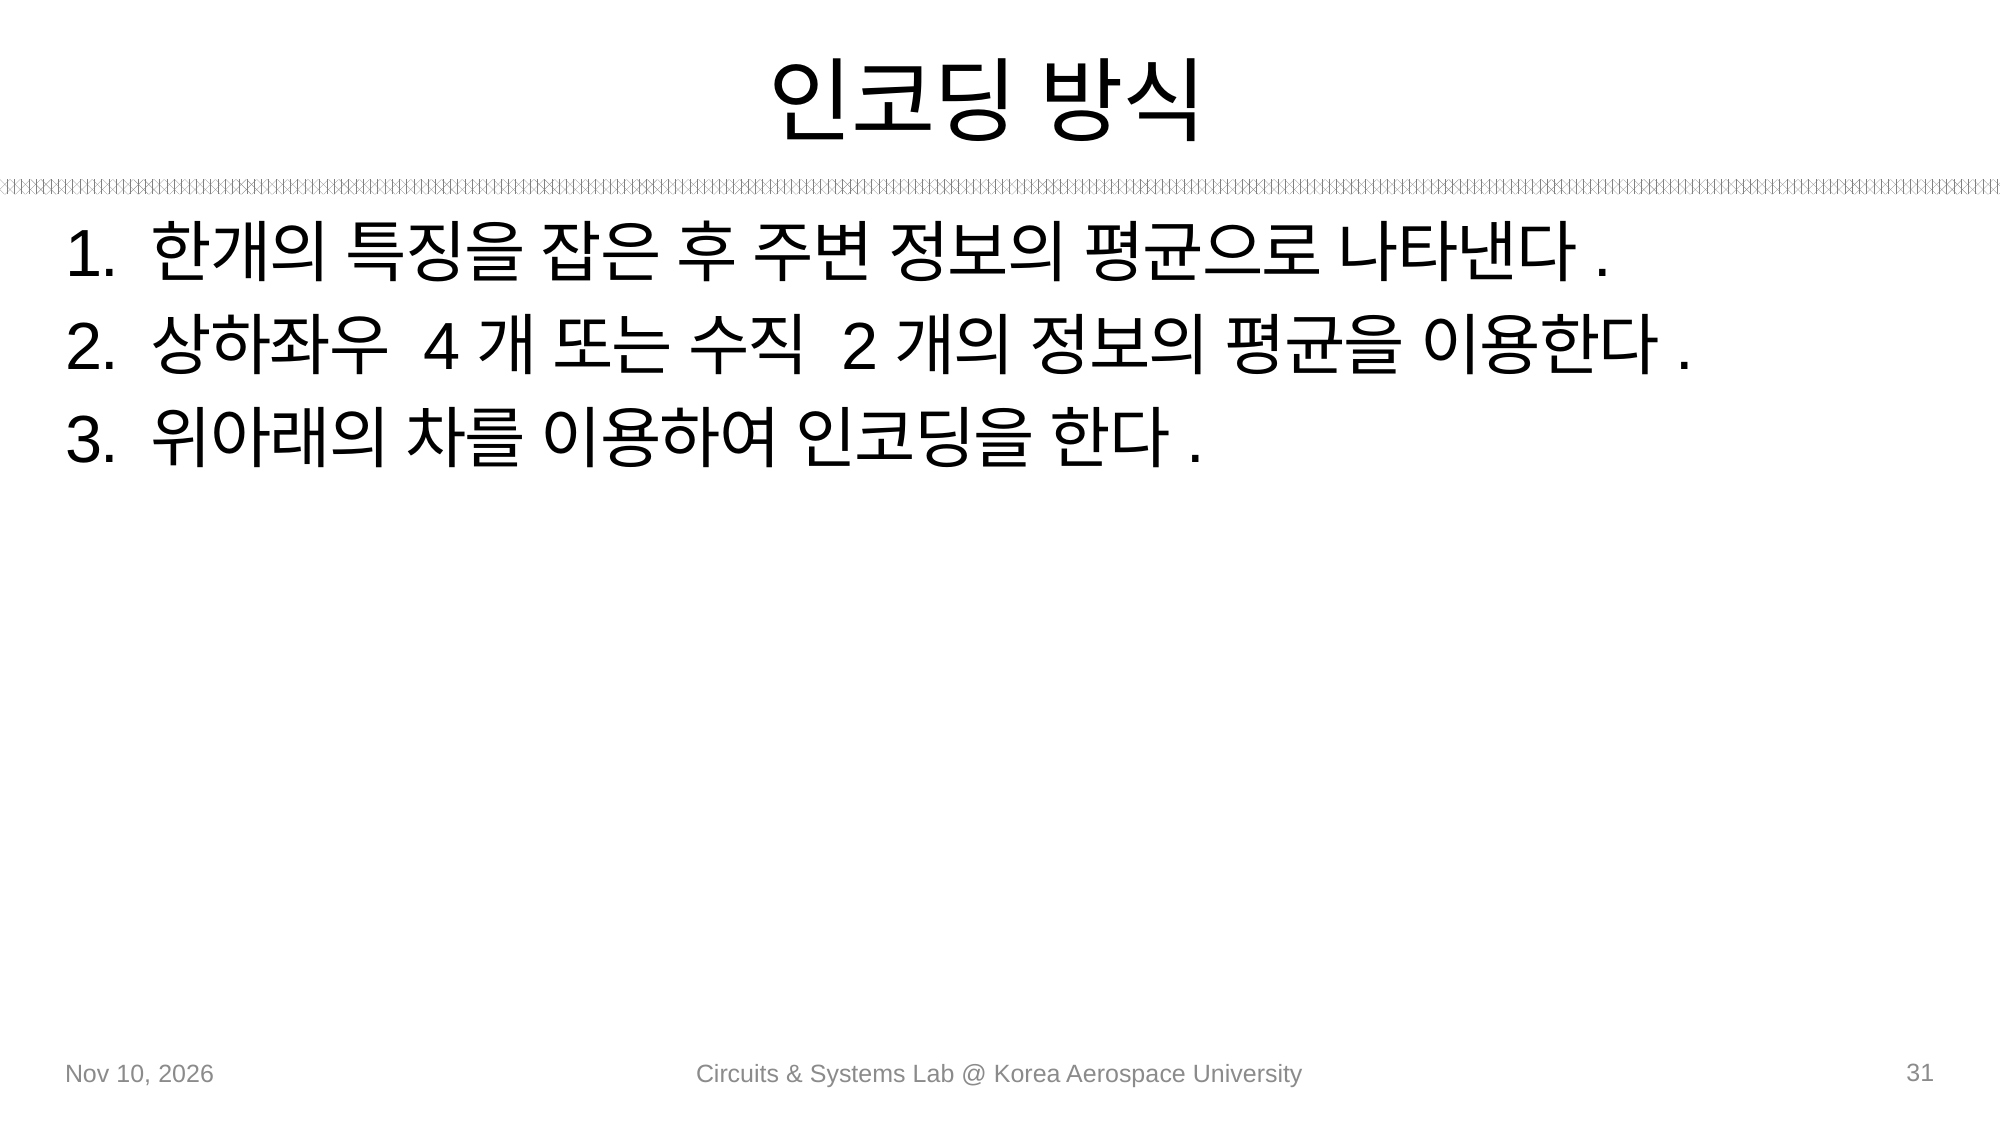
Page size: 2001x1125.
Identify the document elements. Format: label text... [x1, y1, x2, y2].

title 인코딩 방식 [50, 32, 1950, 163]
footer Circuits & Systems Lab @ Korea Aerospace University [662, 1042, 1338, 1103]
slide_number 31 [1493, 1041, 1950, 1102]
slide_number 25-Sep-20 [50, 1042, 500, 1103]
list 1. 한개의 특징을 잡은 후 주변 정보의 평균으로 나타낸다. 2. 상하좌우 4개 또는 수직 2개의 정보의 평균을 이용한다. 3. 위아래의 차를 이용하여 인코딩을 한다. [50, 211, 1950, 1014]
